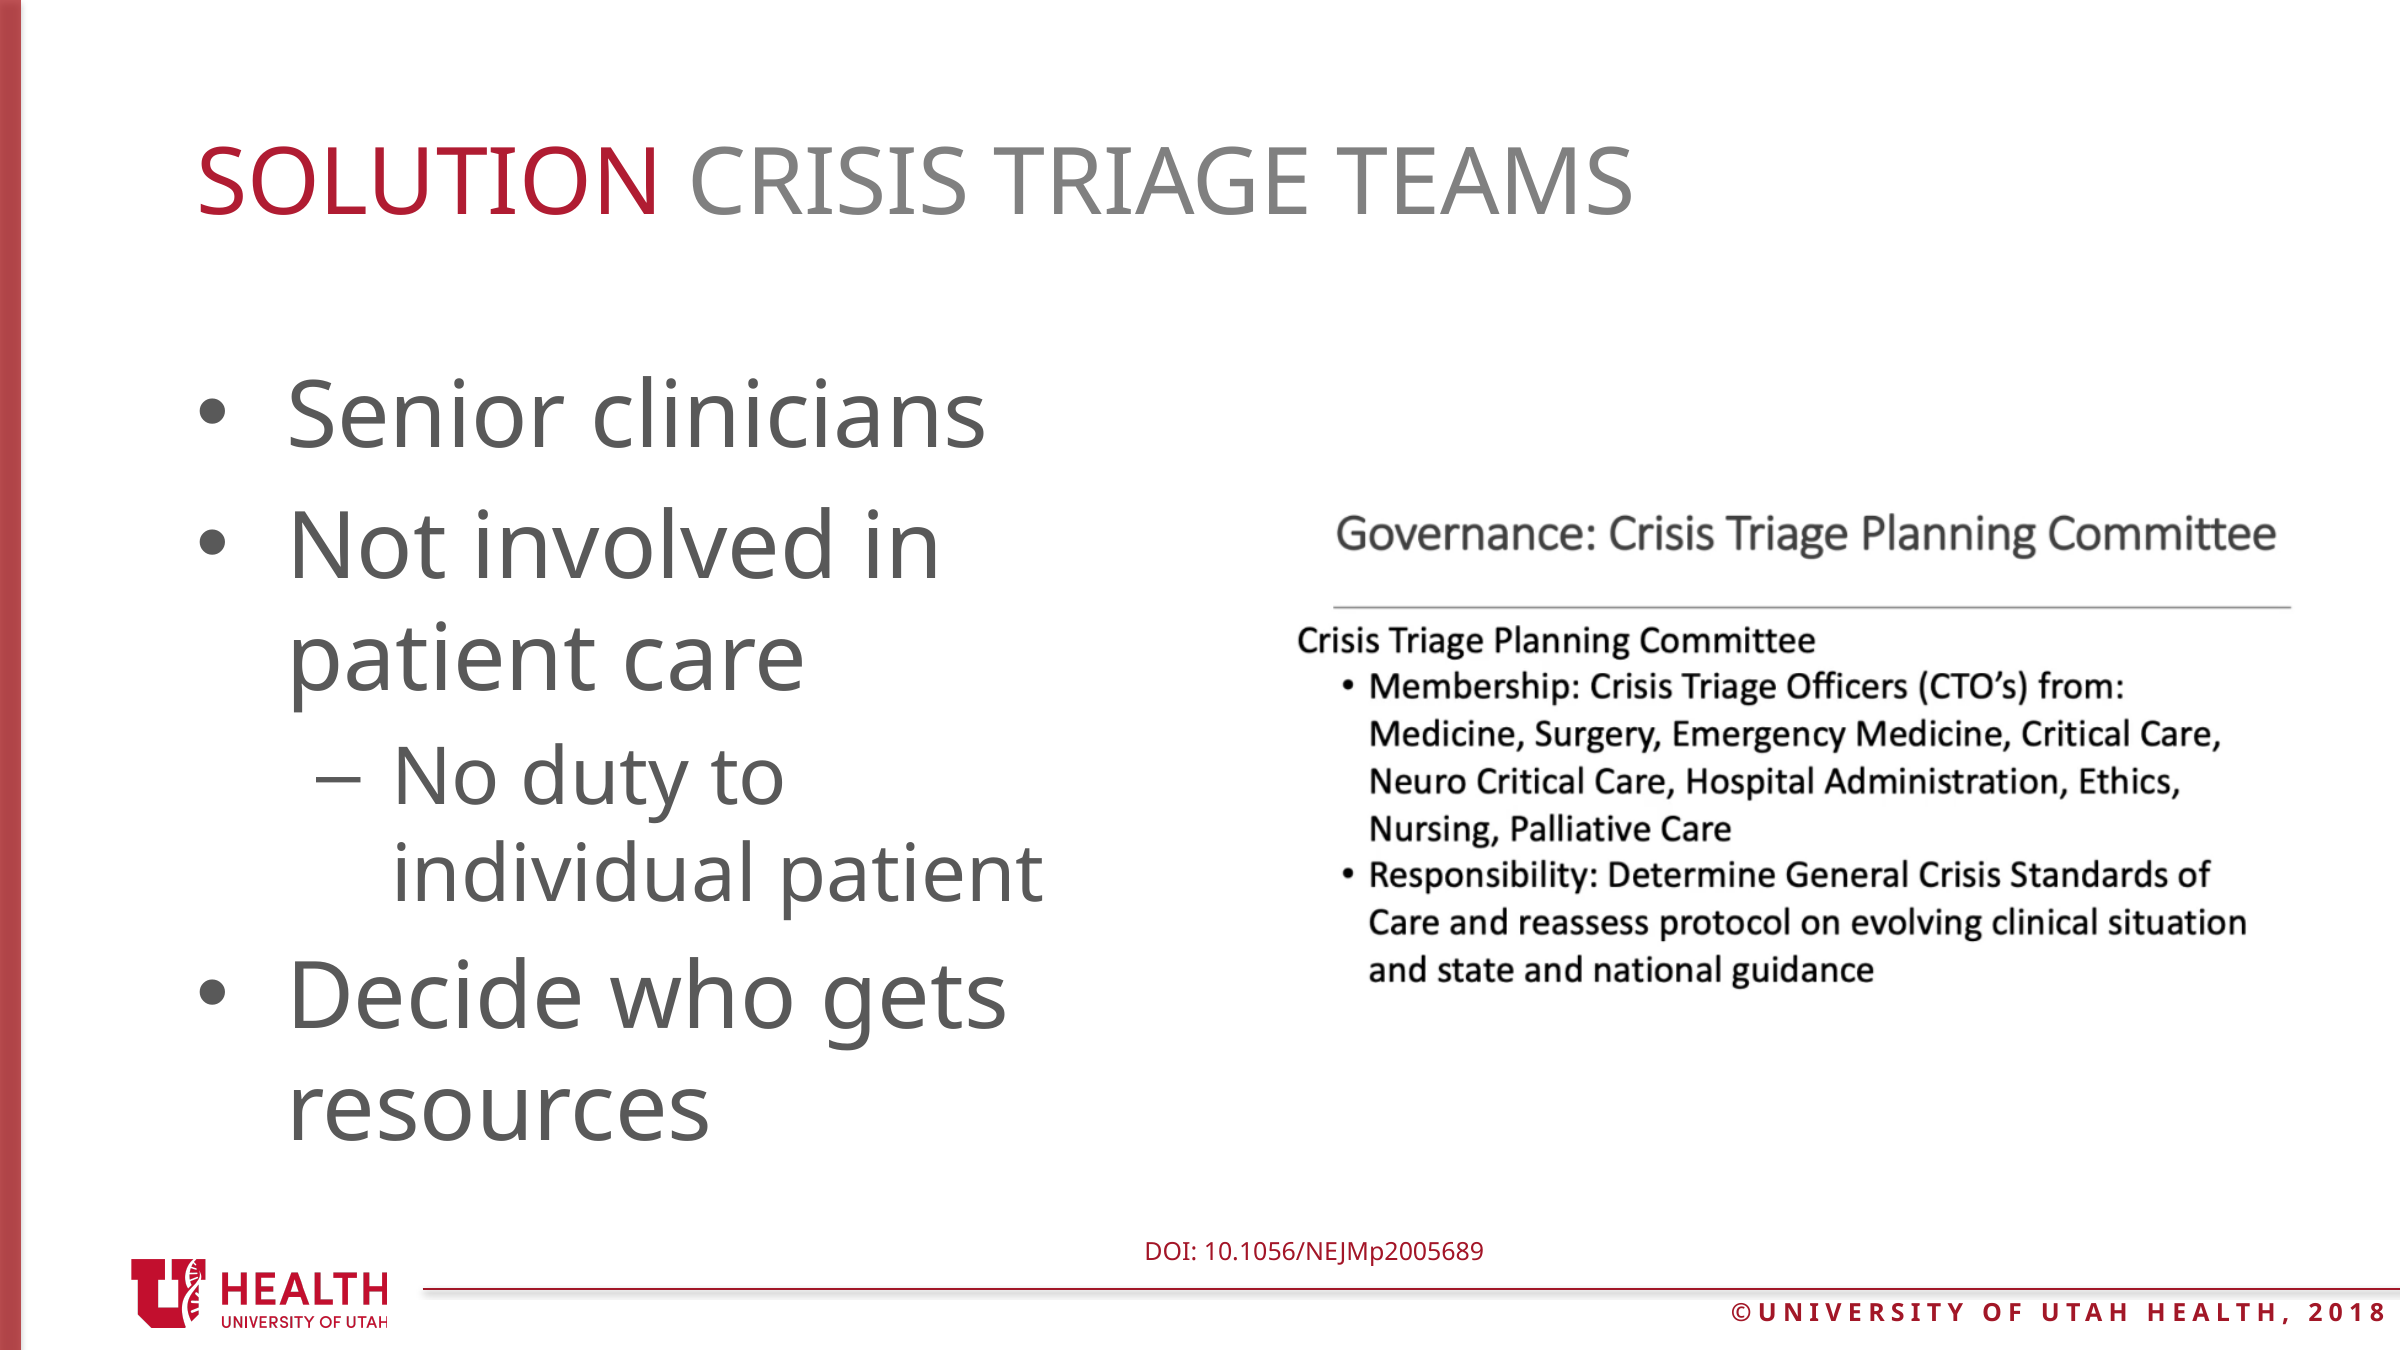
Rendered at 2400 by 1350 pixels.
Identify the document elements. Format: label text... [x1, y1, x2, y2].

title Solution Crisis triage teams [181, 113, 2280, 223]
list DOI: 10.1056/NEJMp2005689 [1129, 1228, 2400, 1289]
list Senior clinicians Not involved in patient care No duty to individual patient Decide who gets resources [181, 346, 1176, 1225]
picture [1278, 494, 2306, 1016]
